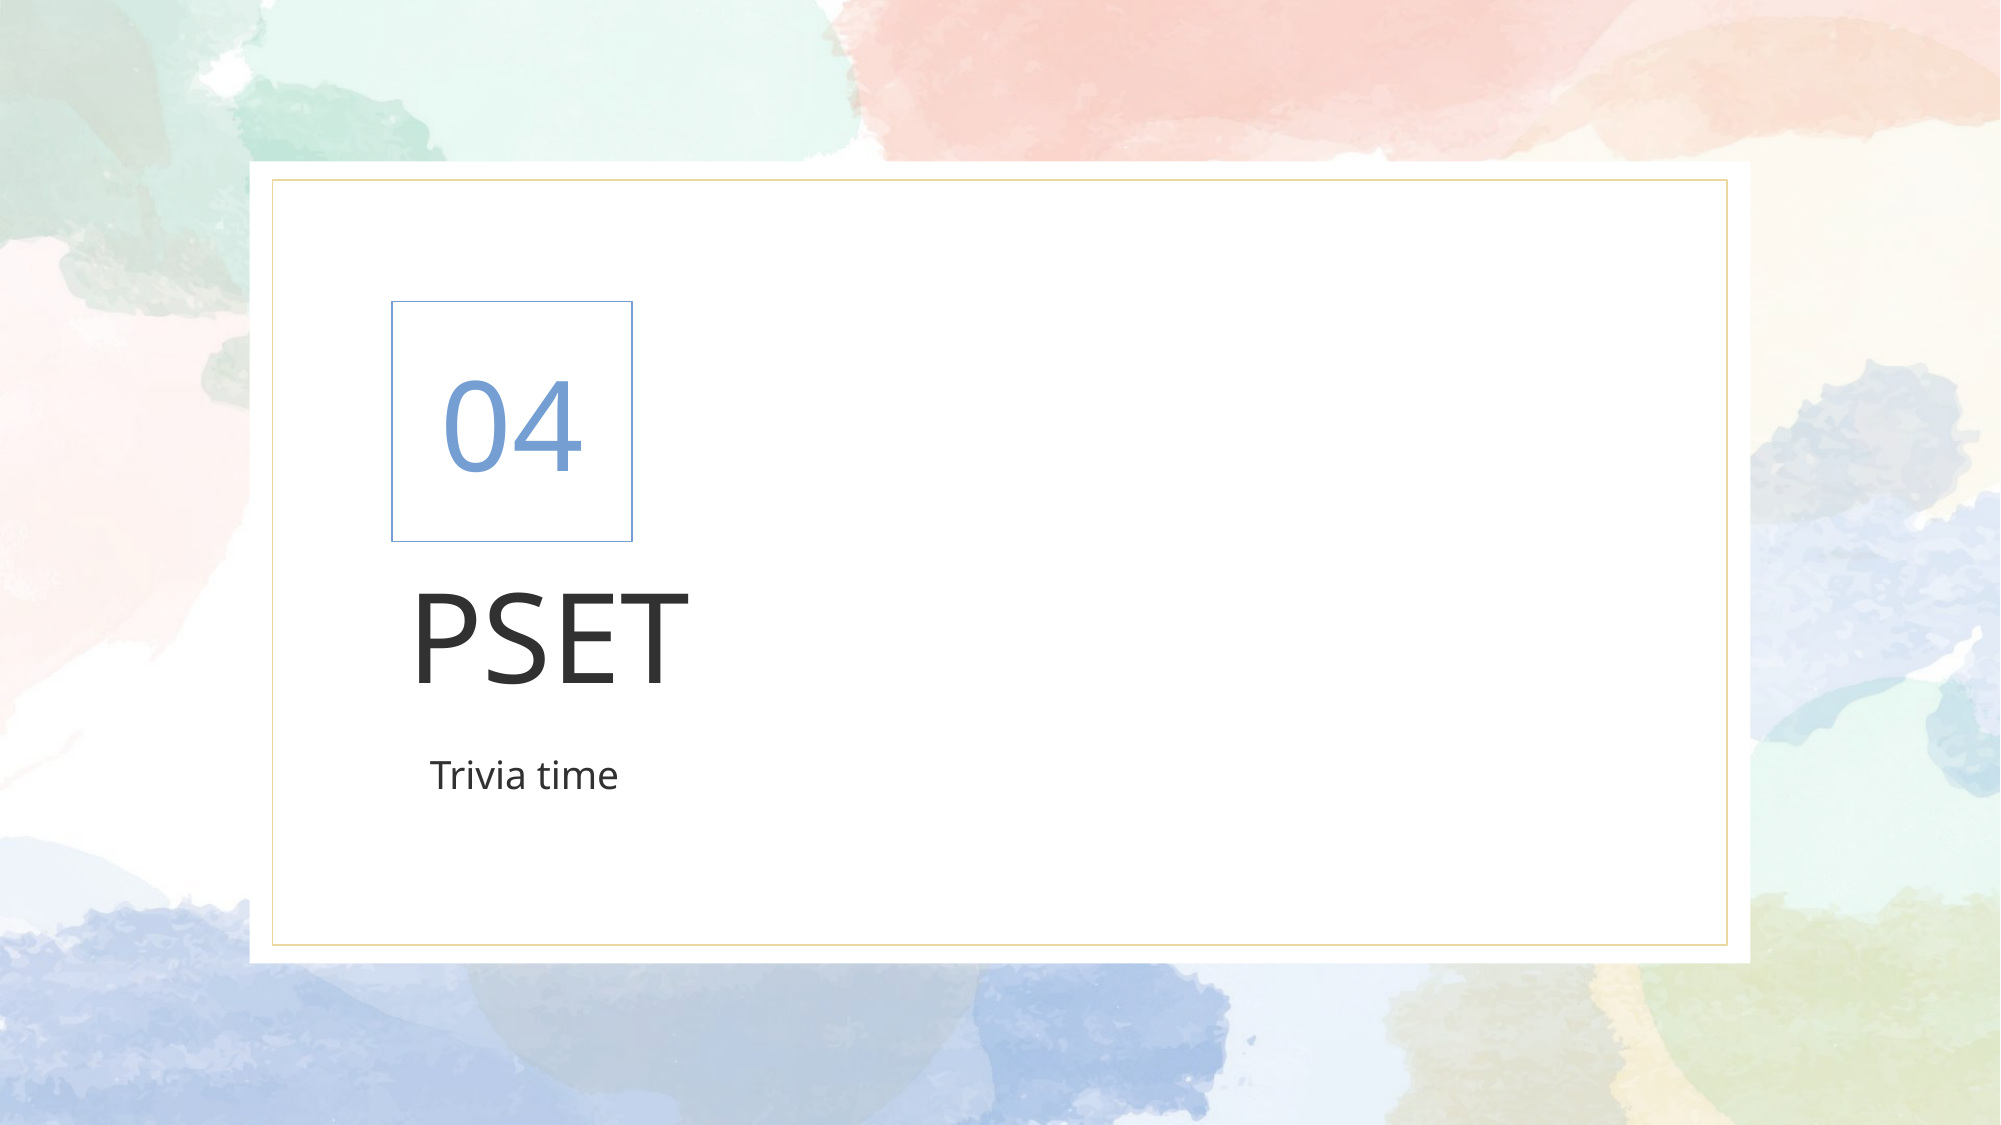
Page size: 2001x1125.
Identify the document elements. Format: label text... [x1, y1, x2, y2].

title PSET [392, 539, 1463, 724]
picture [0, 0, 2001, 1125]
subtitle Trivia time [392, 735, 1122, 826]
title 04 [391, 301, 633, 542]
